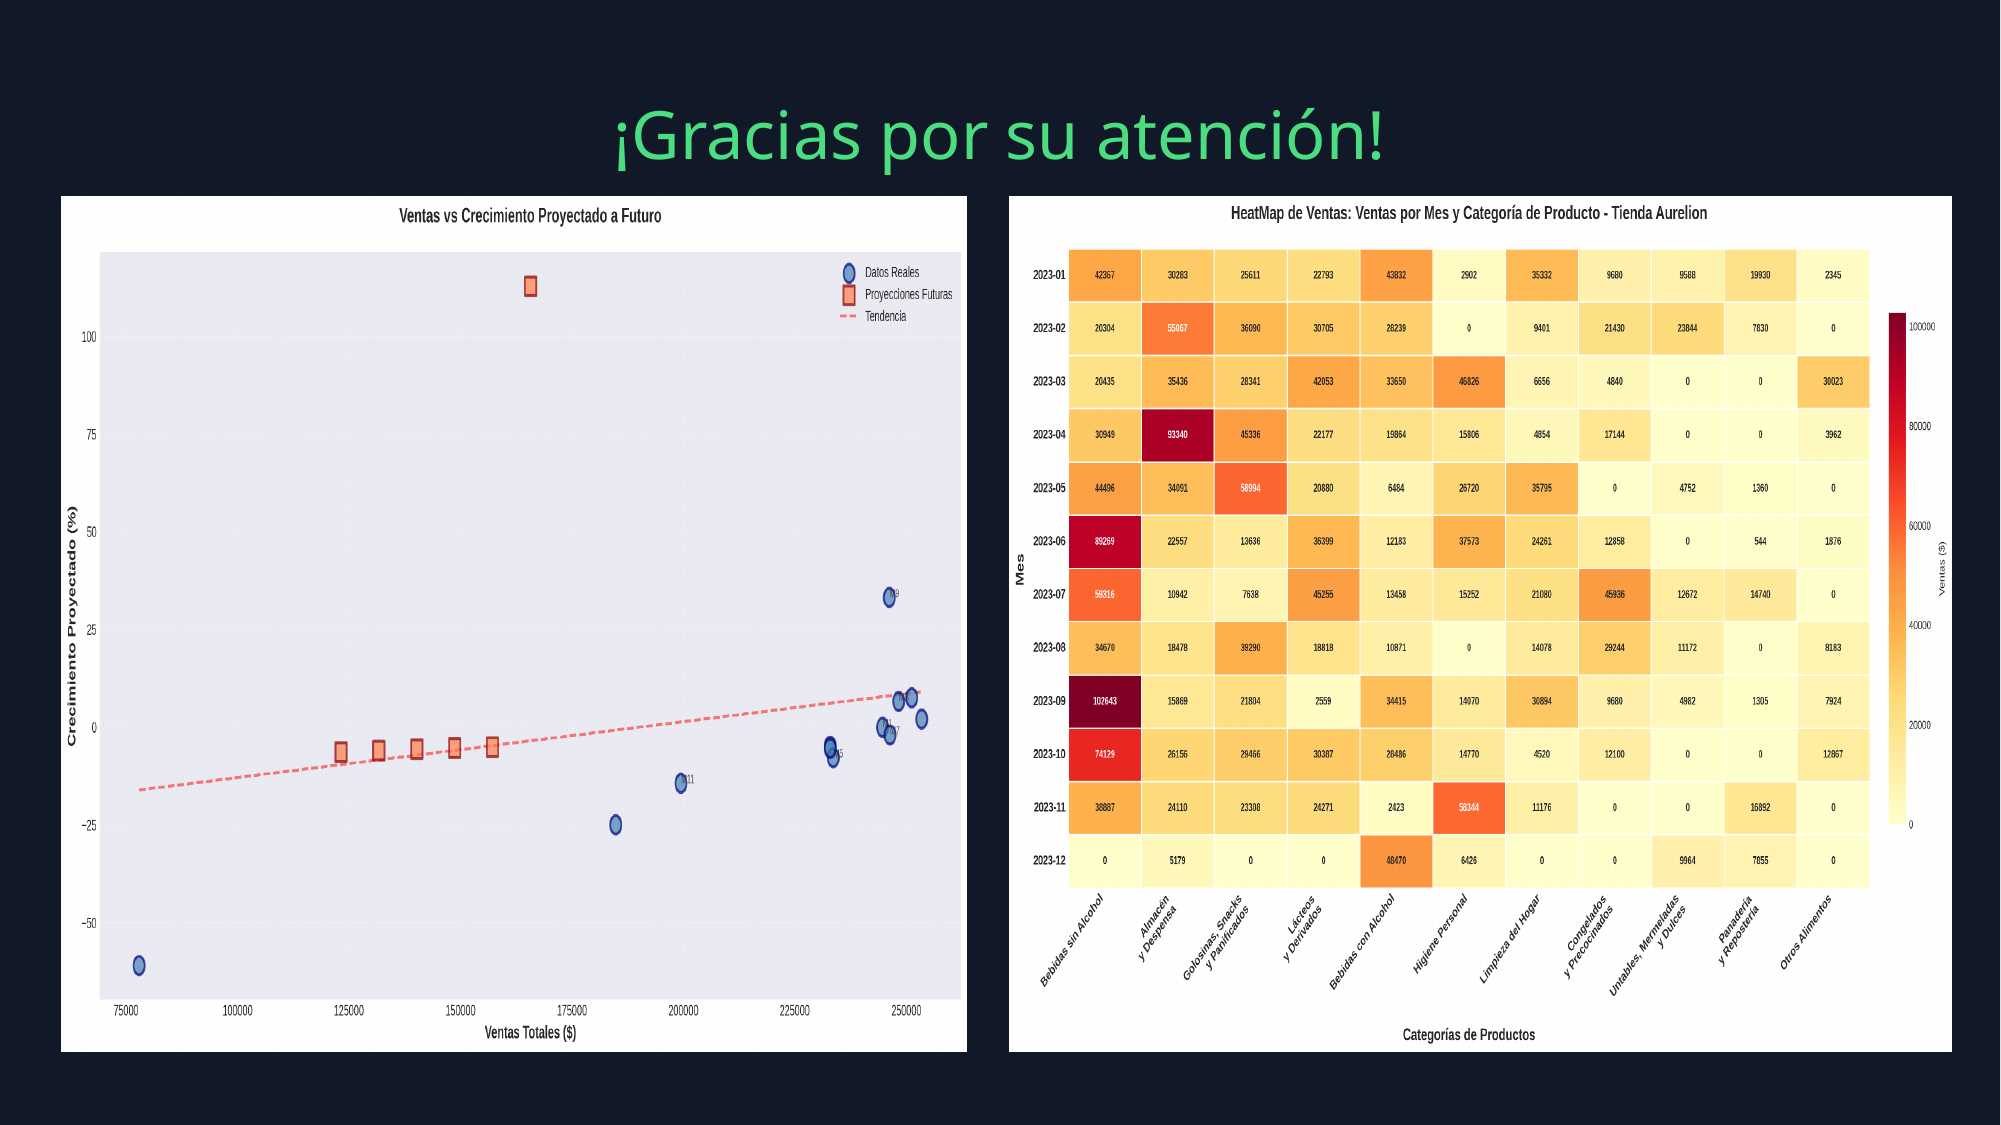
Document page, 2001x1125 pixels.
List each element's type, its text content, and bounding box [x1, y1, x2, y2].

text_box ¡Gracias por su atención! [510, 60, 1490, 139]
picture [0, 0, 2001, 1125]
